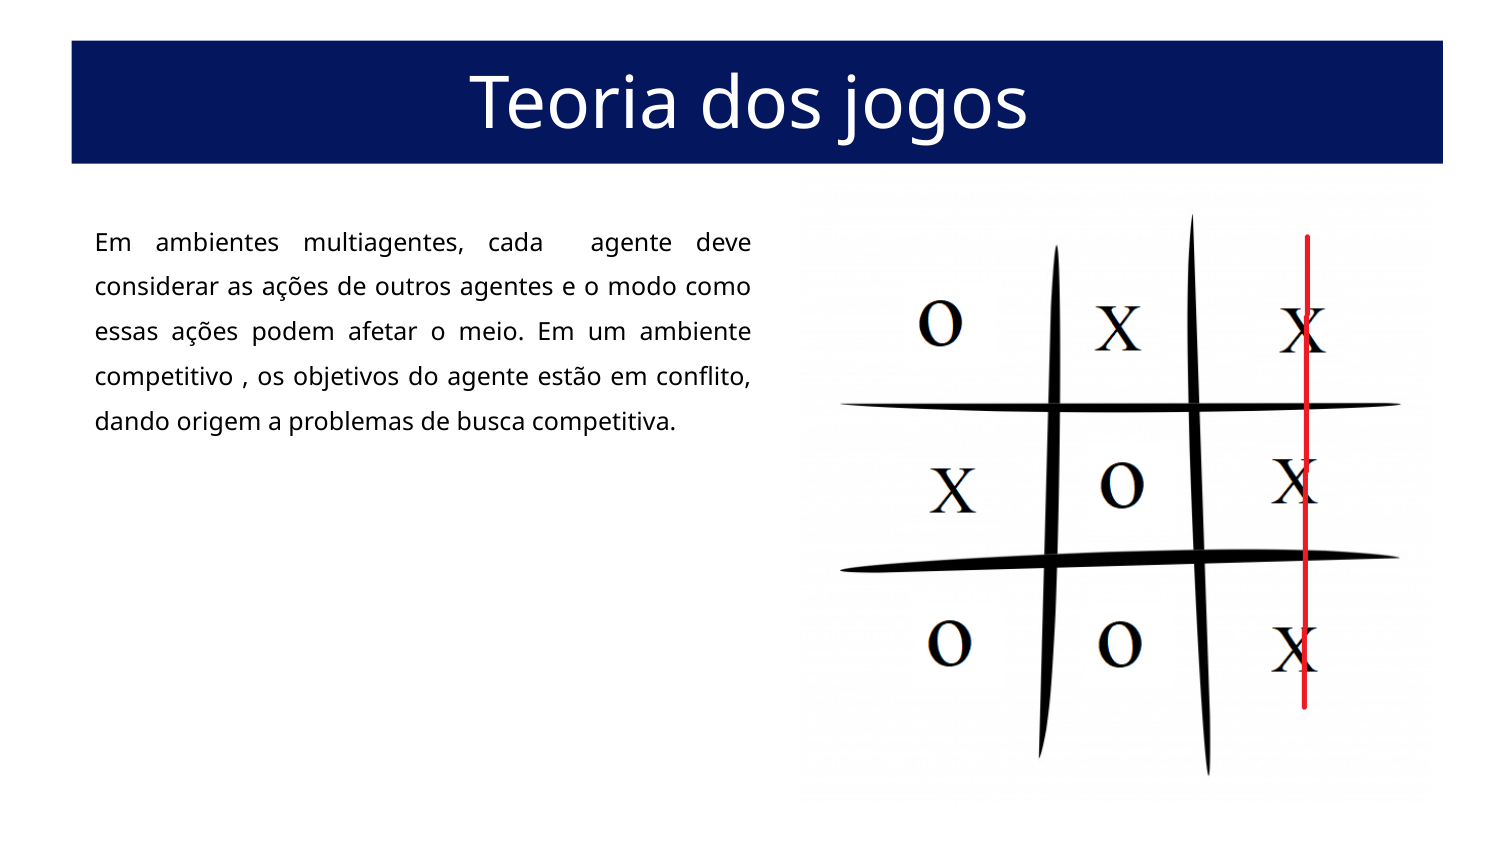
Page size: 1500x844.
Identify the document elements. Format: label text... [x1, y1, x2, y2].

picture [799, 174, 1444, 806]
title Teoria dos jogos [51, 40, 1449, 164]
text_box Em ambientes multiagentes, cada agente deve considerar as ações de outros agentes e o modo como essas ações podem afetar o meio. Em um ambiente competitivo , os objetivos do agente estão em conflito, dando origem a problemas de busca competitiva. [79, 196, 768, 451]
